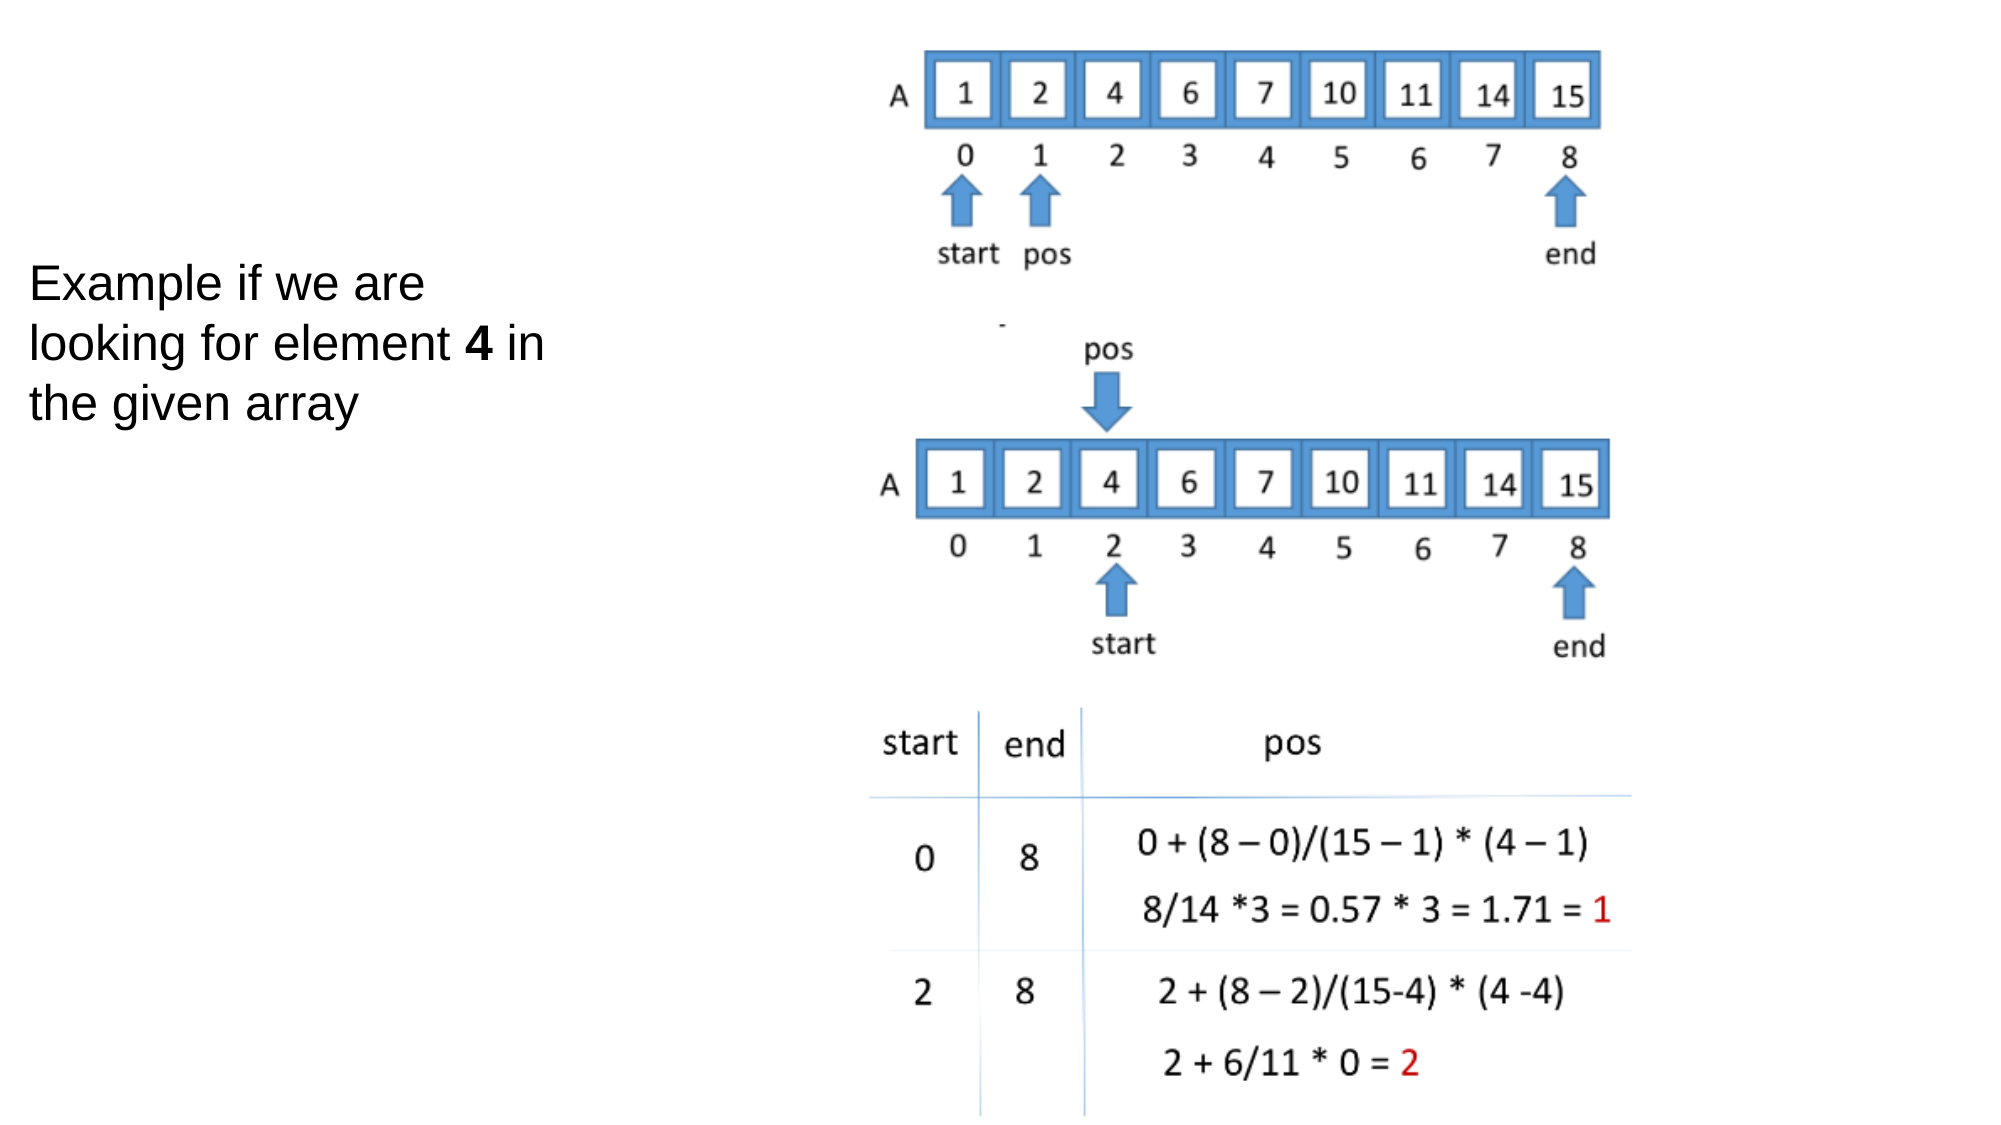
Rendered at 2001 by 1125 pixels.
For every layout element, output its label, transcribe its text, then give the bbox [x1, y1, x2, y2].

text_box Example if we are looking for element 4 in the given array [13, 235, 586, 446]
picture [869, 7, 1786, 1118]
